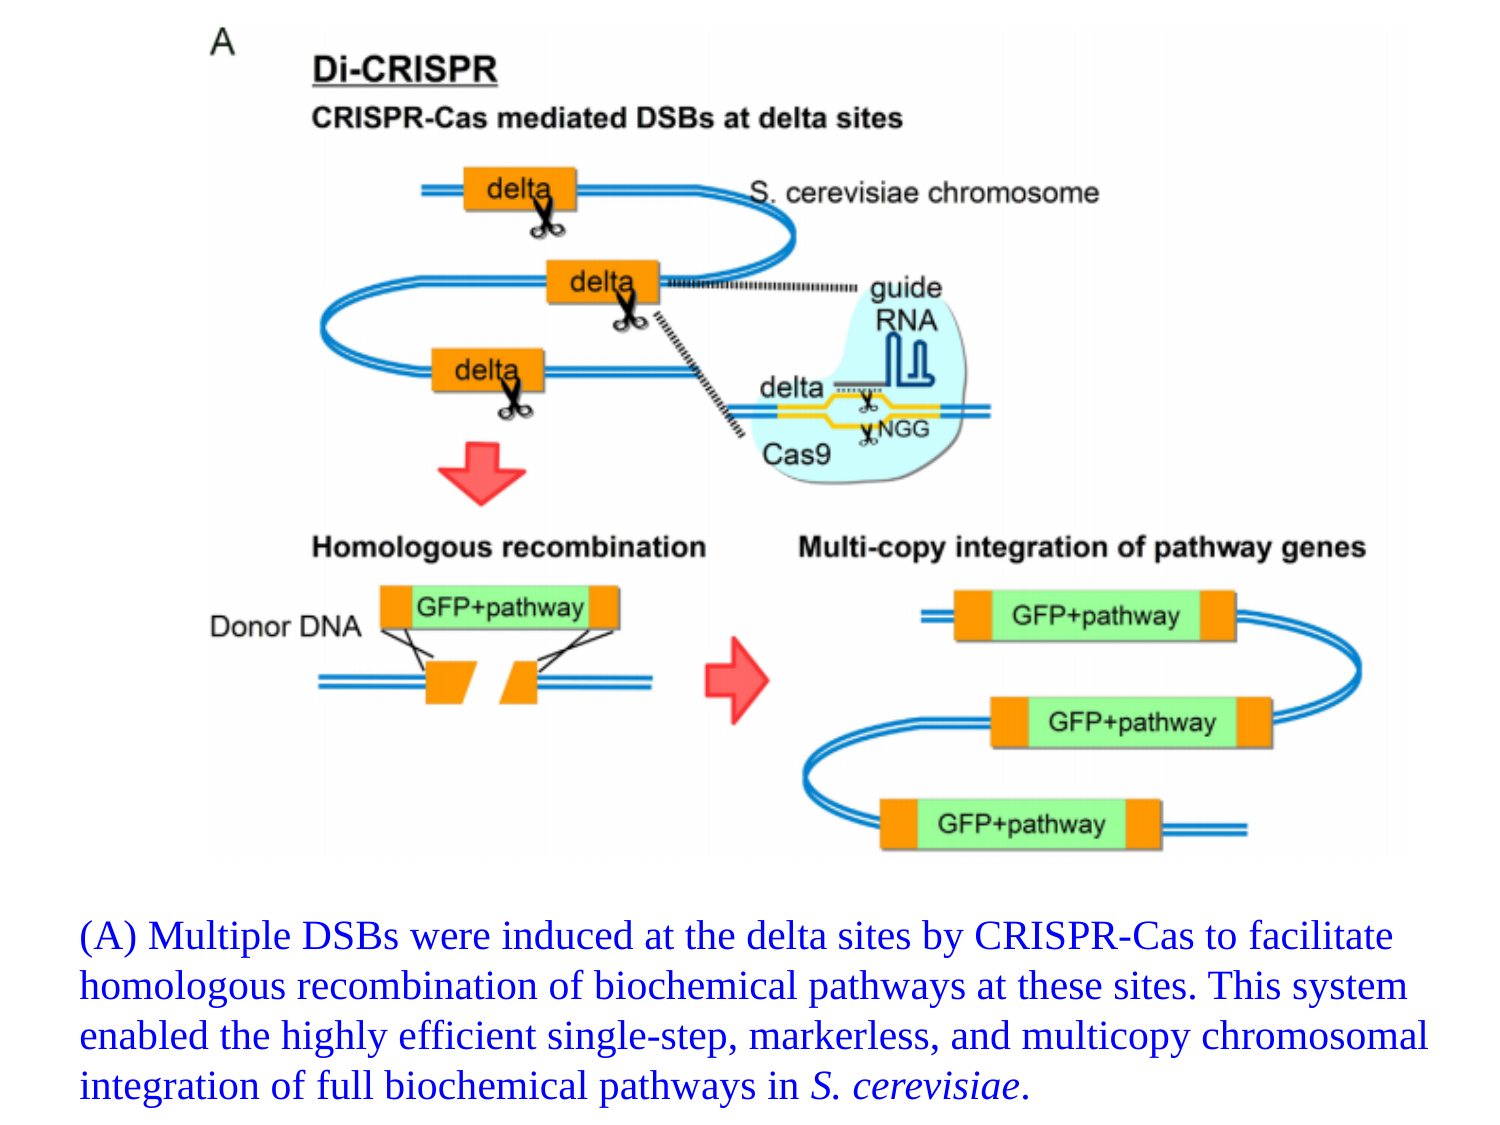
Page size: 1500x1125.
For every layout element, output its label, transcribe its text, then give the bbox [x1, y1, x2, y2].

text_box (A) Multiple DSBs were induced at the delta sites by CRISPR-Cas to facilitate homologous recombination of biochemical pathways at these sites. This system enabled the highly efficient single-step, markerless, and multicopy chromosomal integration of full biochemical pathways in S. cerevisiae. [64, 900, 1467, 1116]
picture [167, 6, 1406, 858]
